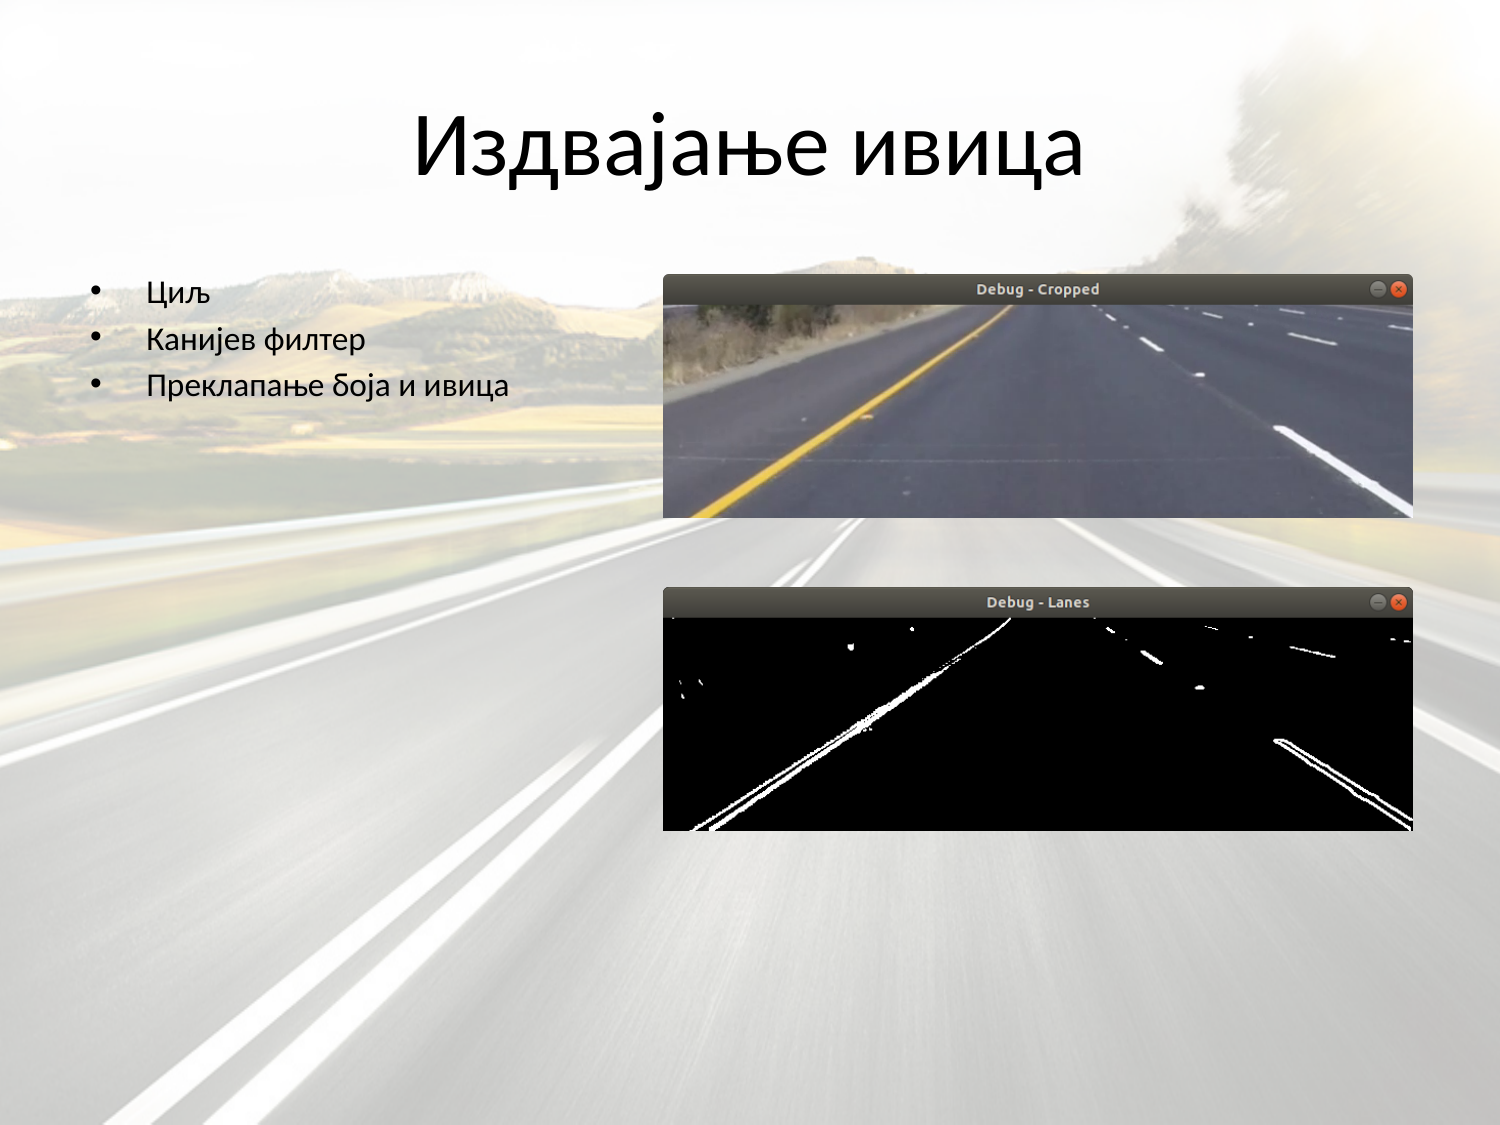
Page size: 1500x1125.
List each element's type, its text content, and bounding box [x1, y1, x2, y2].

picture [662, 274, 1414, 519]
title Издвајање ивица [75, 45, 1425, 233]
picture [662, 587, 1414, 831]
list Циљ Канијев филтер Преклапање боја и ивица [75, 262, 1425, 1005]
